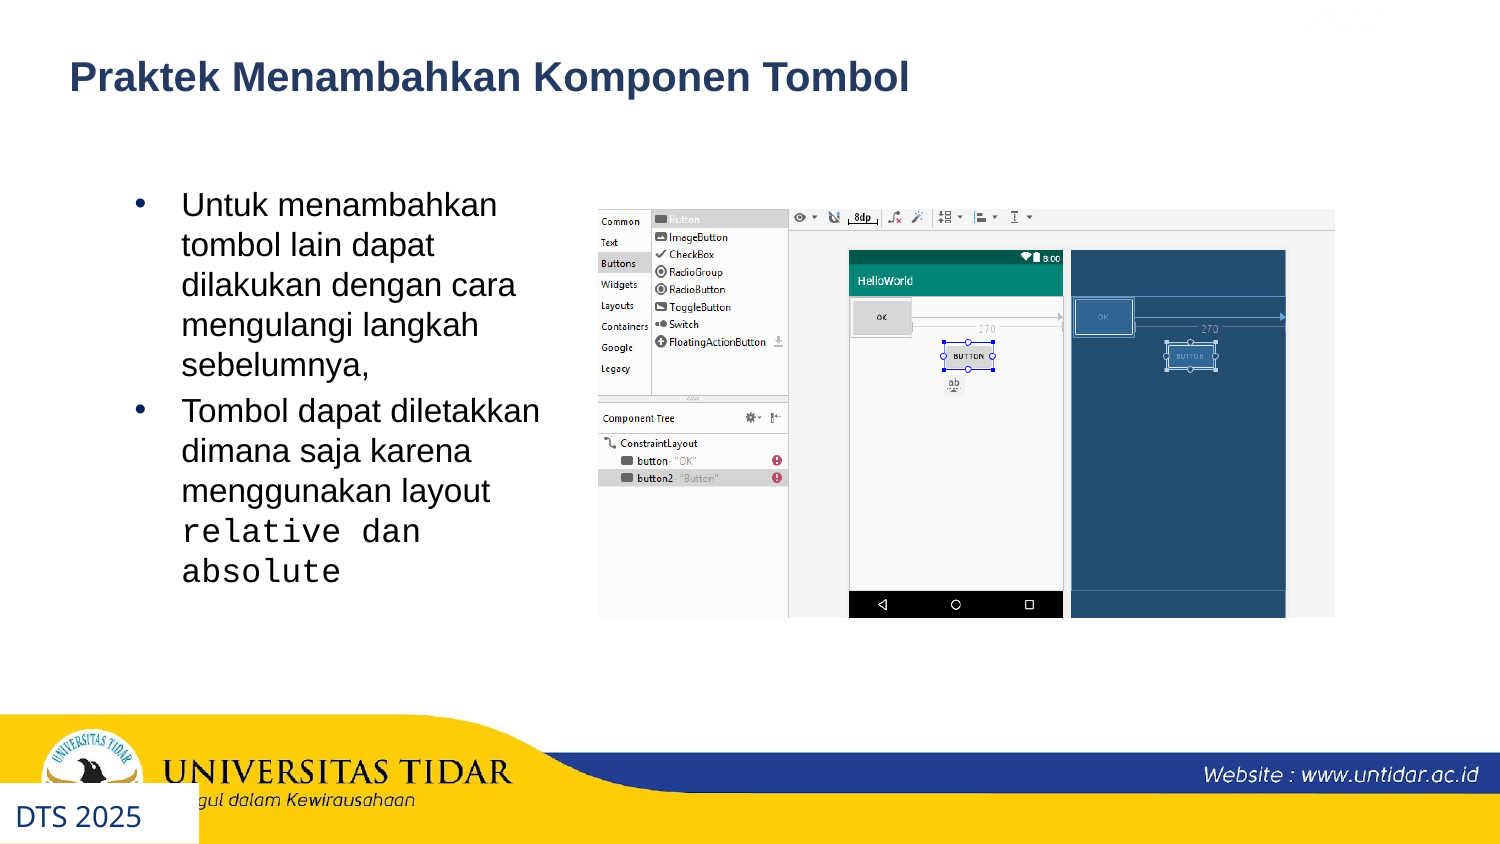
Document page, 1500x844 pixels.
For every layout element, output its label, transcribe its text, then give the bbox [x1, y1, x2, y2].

picture [0, 0, 1500, 844]
text_box DTS 2025 [0, 783, 200, 844]
text_box Praktek Menambahkan Komponen Tombol [54, 42, 982, 108]
text_box Untuk menambahkan tombol lain dapat dilakukan dengan cara mengulangi langkah sebelumnya, Tombol dapat diletakkan dimana saja karena menggunakan layout relative dan absolute [119, 175, 599, 714]
